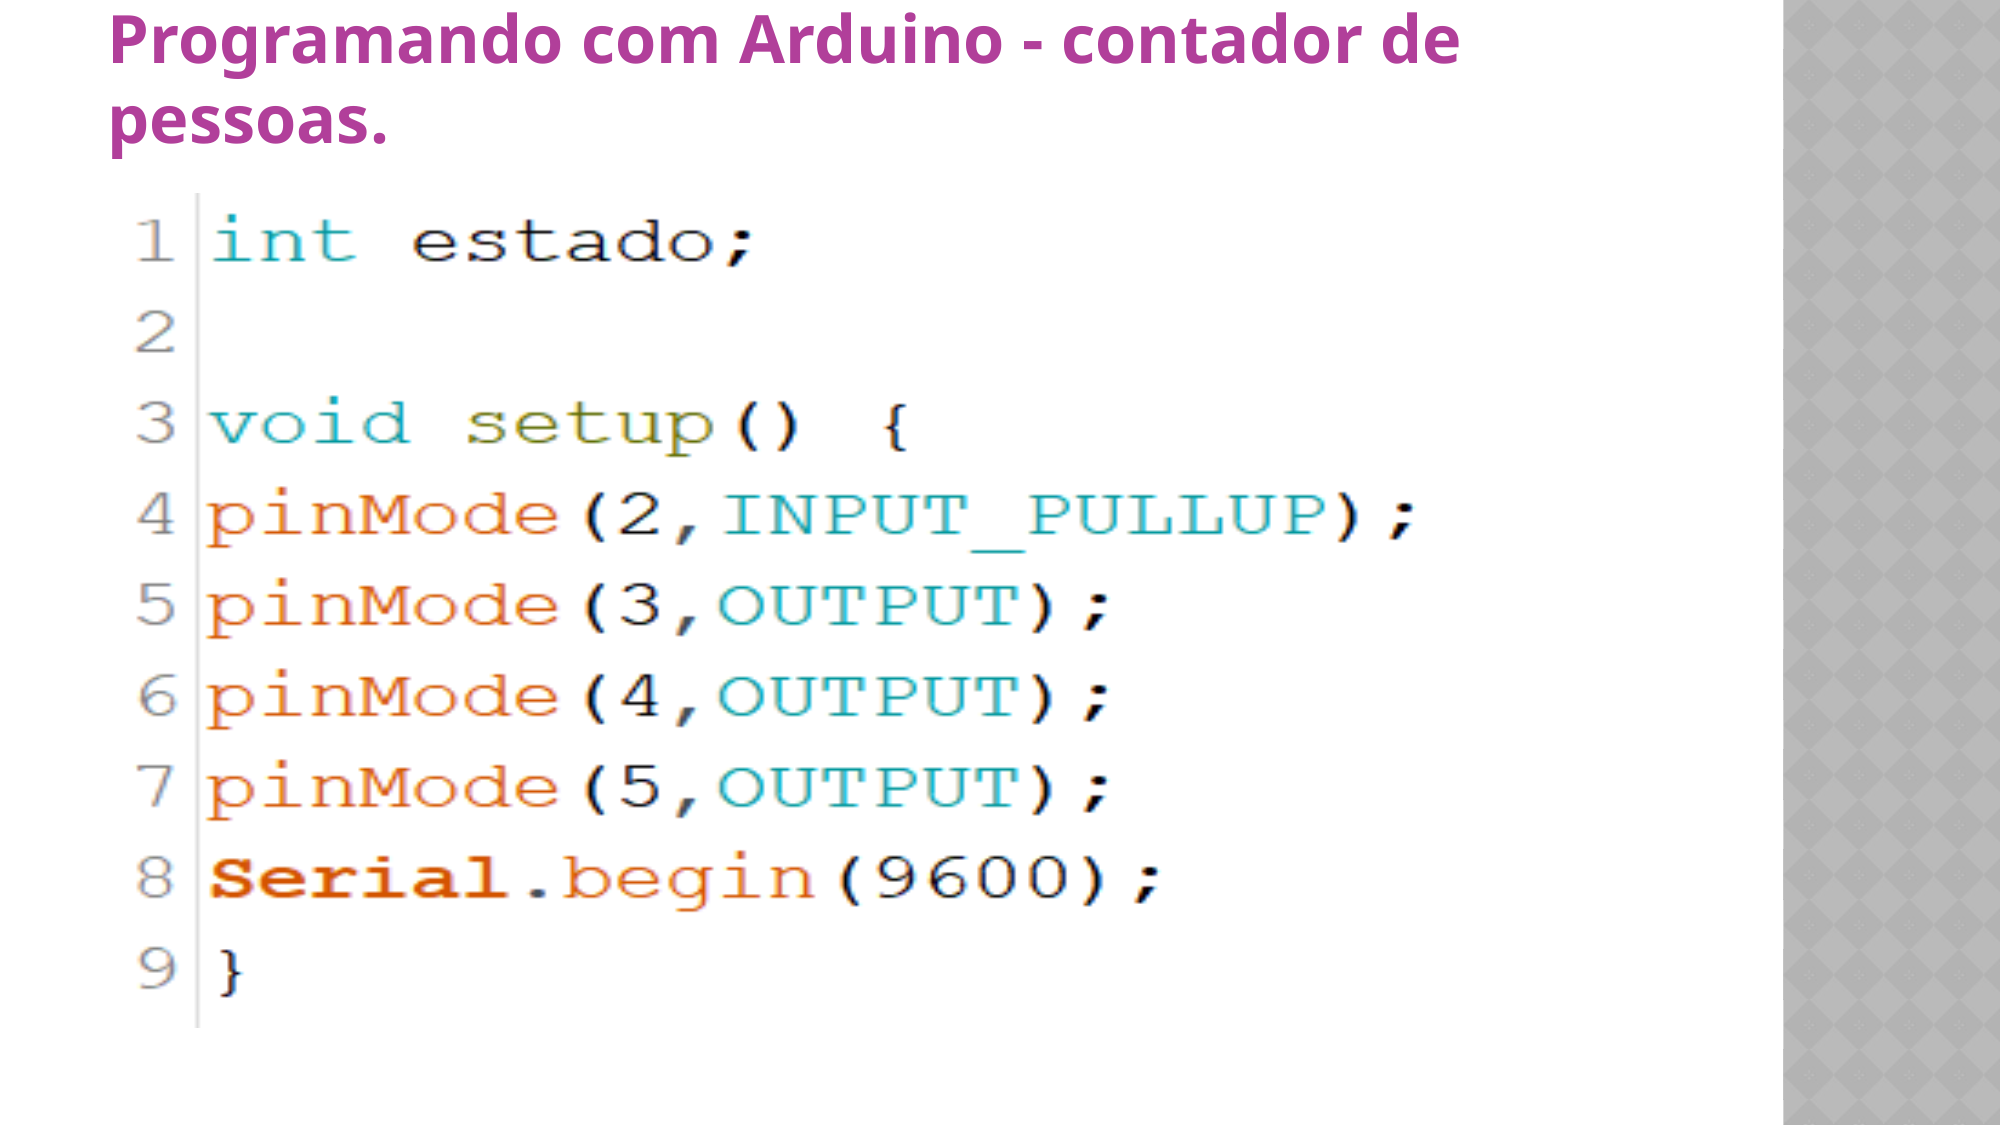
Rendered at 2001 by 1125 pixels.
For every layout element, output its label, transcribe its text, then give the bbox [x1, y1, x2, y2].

picture [55, 193, 1727, 1029]
title Programando com Arduino - contador de pessoas. [99, 52, 1684, 158]
